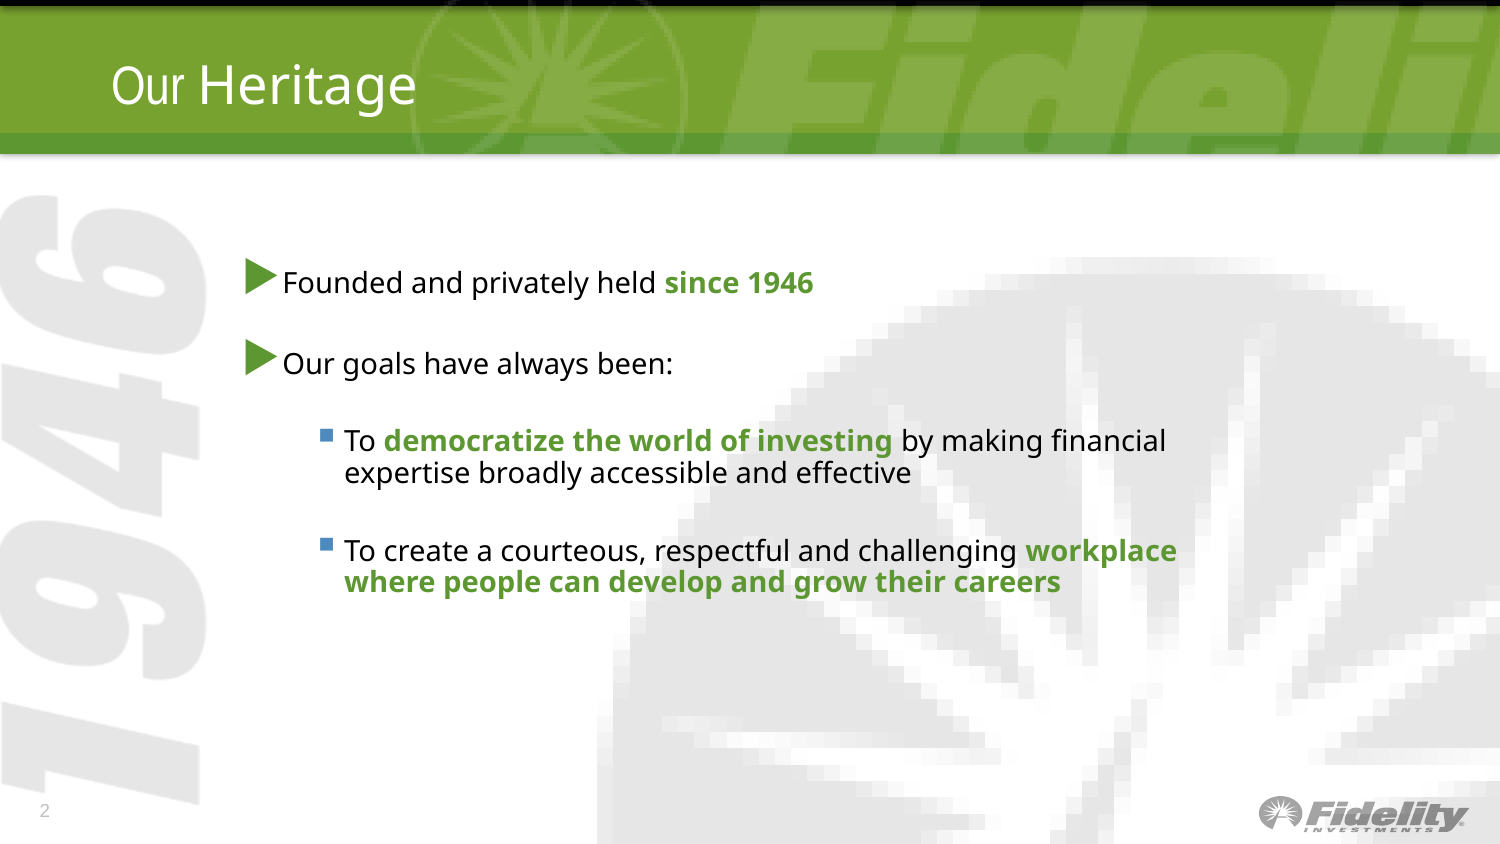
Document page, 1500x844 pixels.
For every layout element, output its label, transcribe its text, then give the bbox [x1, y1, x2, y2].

picture [0, 176, 1500, 844]
picture [784, 154, 876, 164]
text_box Our Heritage [96, 42, 938, 123]
picture [1187, 154, 1211, 164]
picture [936, 154, 956, 164]
picture [604, 154, 672, 164]
picture [1271, 154, 1295, 164]
picture [1443, 154, 1467, 164]
picture [1107, 154, 1127, 164]
picture [1355, 154, 1383, 164]
picture [424, 154, 520, 164]
picture [672, 154, 720, 164]
picture [0, 154, 424, 164]
